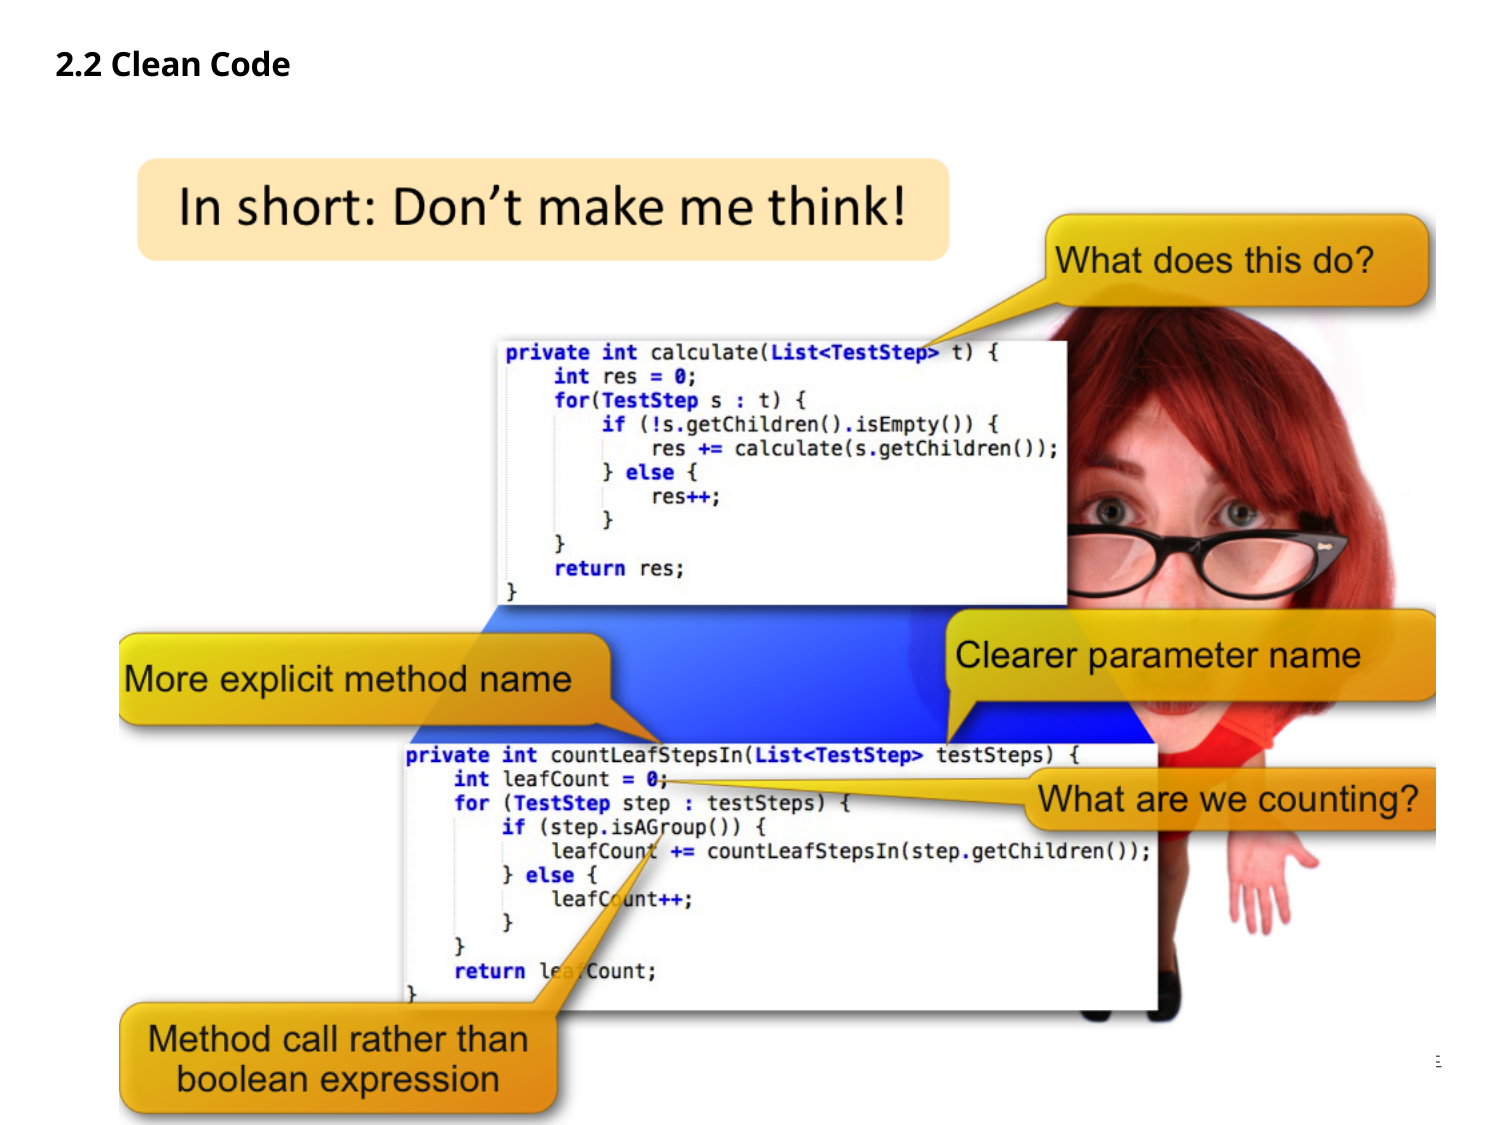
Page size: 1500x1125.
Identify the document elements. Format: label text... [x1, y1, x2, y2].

text_box 2.2 Clean Code‏ [40, 27, 1442, 91]
picture [119, 137, 1436, 1125]
